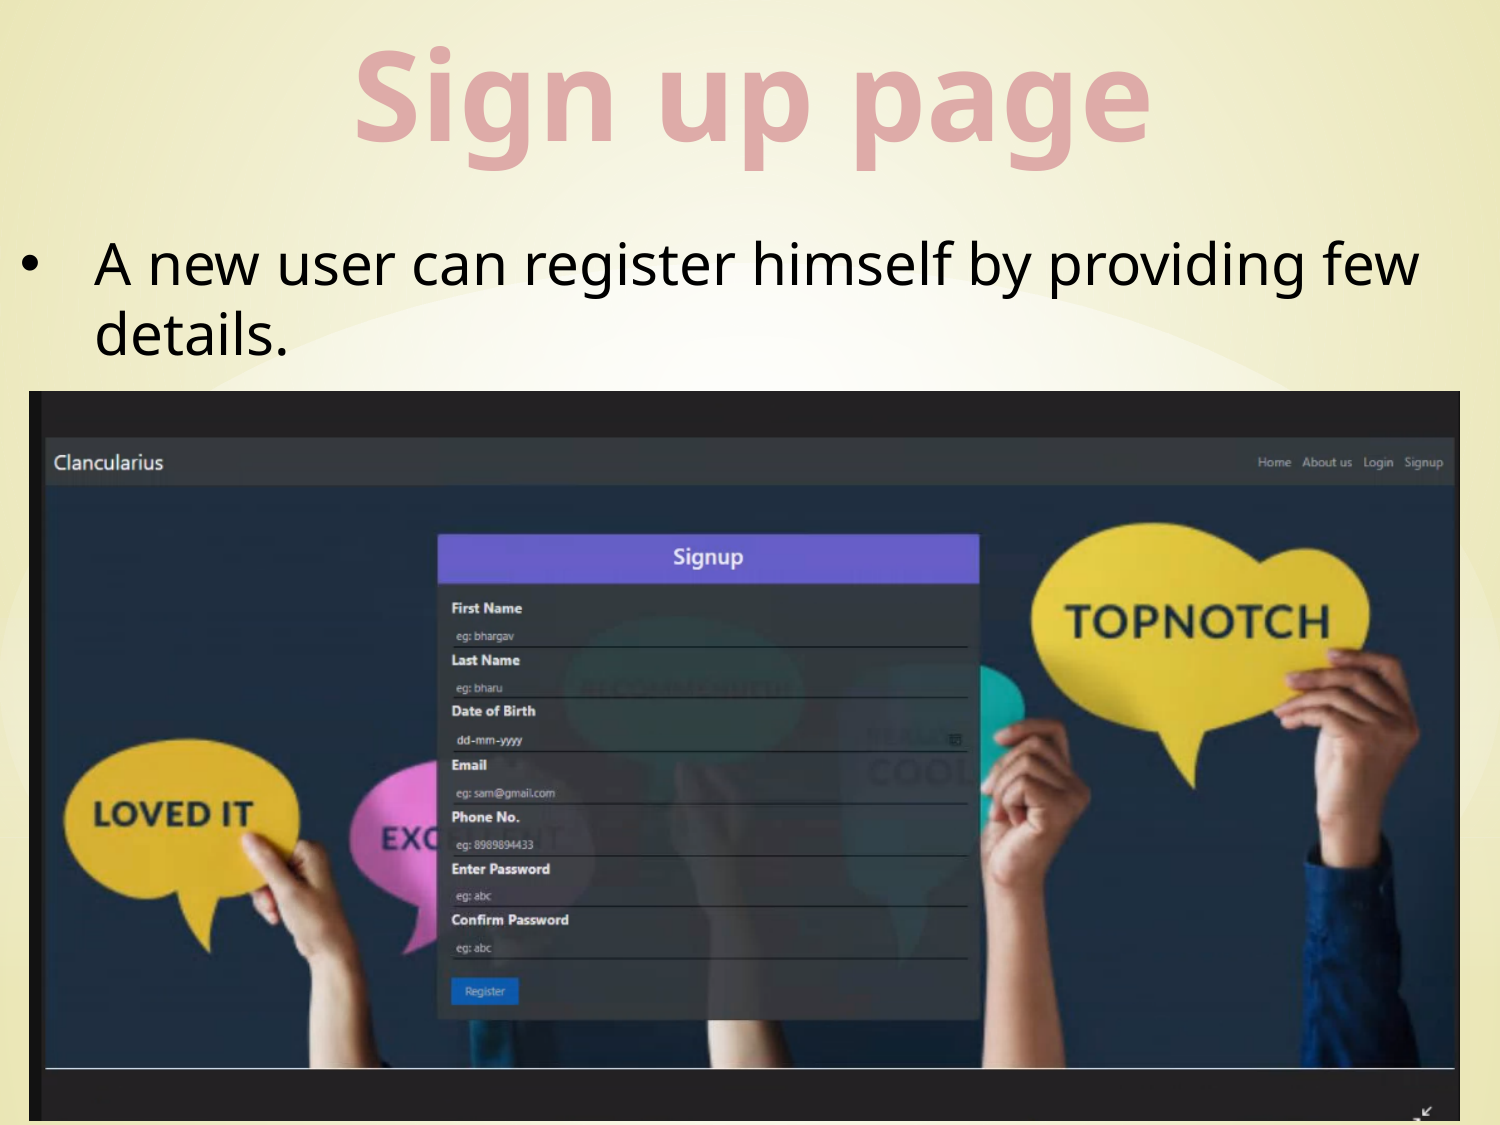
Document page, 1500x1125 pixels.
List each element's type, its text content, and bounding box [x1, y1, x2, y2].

picture [29, 391, 1460, 1121]
text_box Sign up page [337, 9, 1171, 175]
text_box A new user can register himself by providing few details. [5, 219, 1500, 375]
